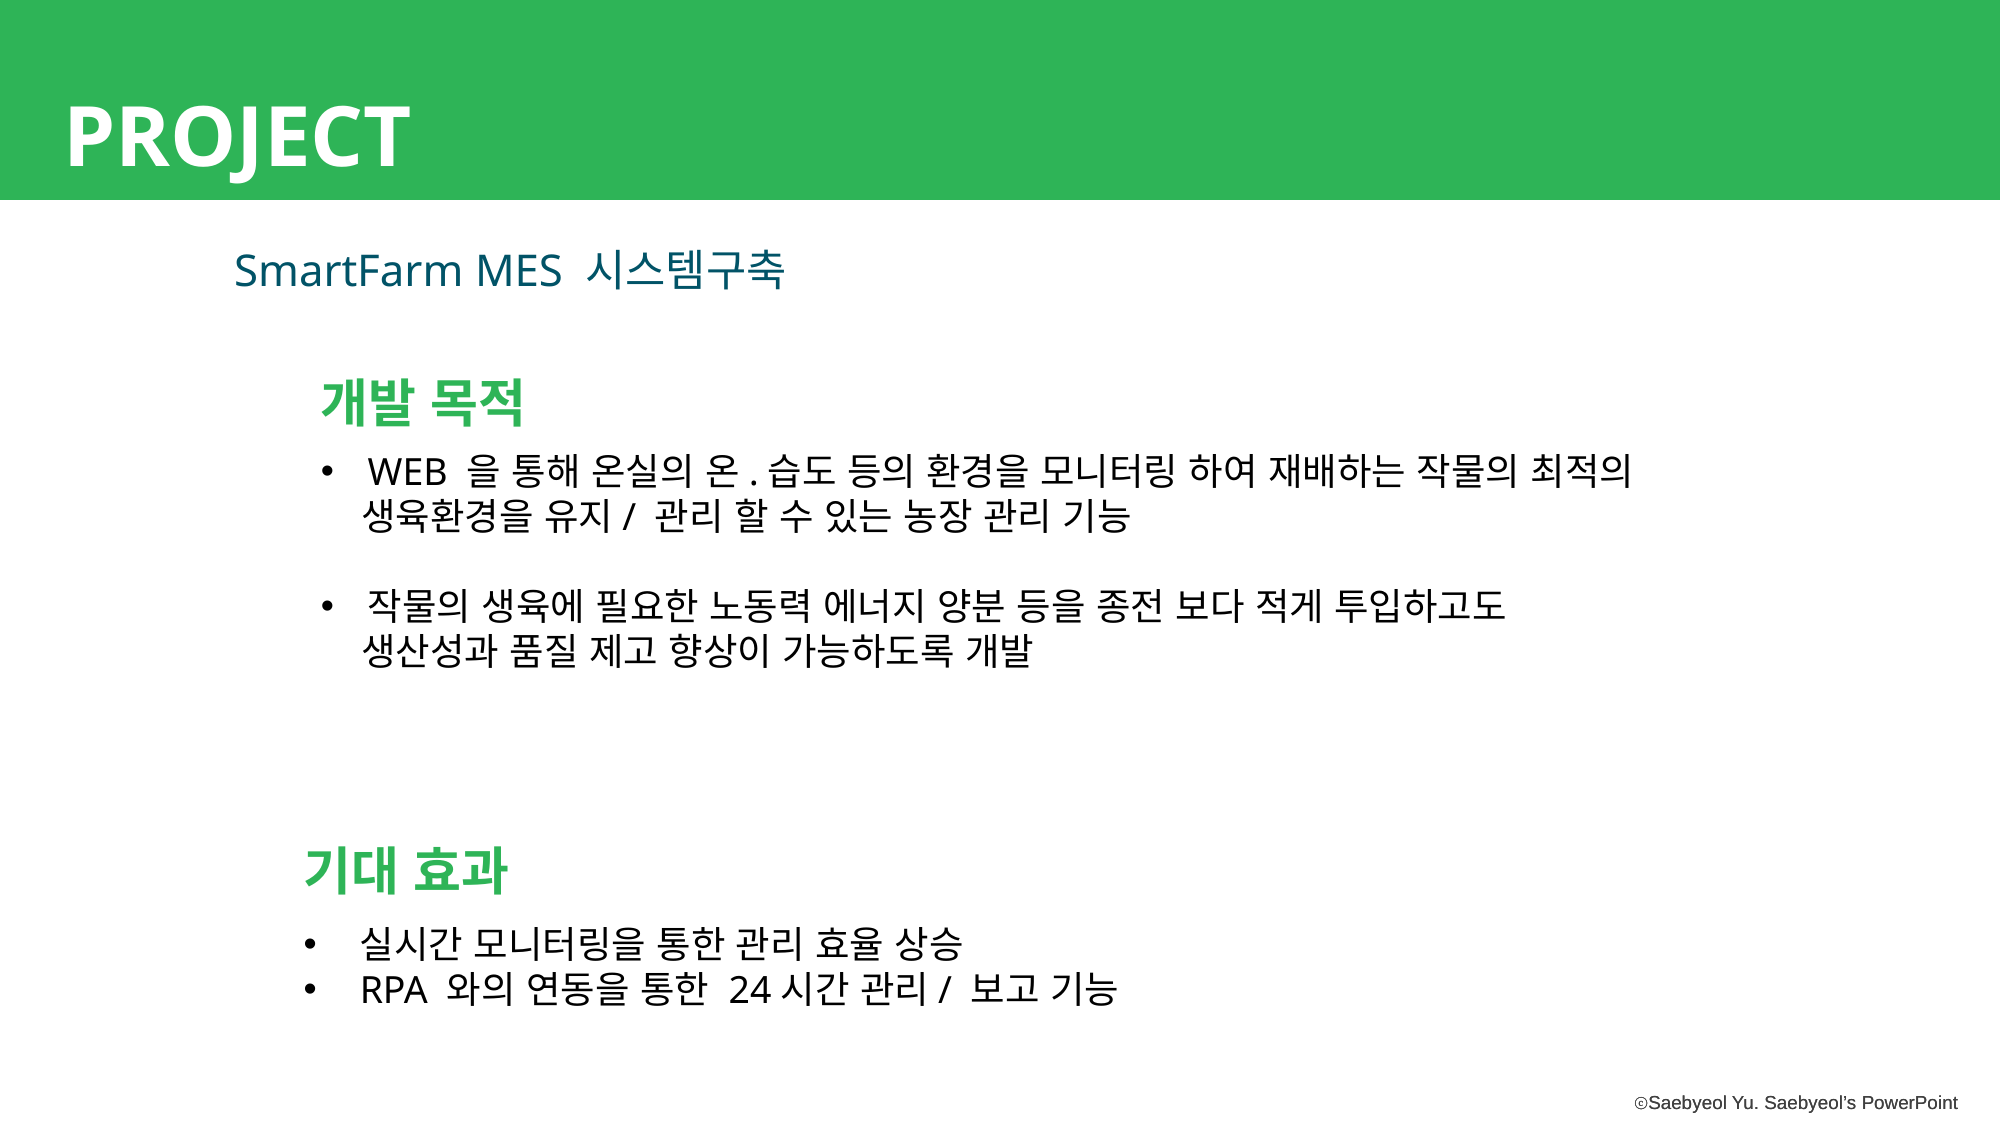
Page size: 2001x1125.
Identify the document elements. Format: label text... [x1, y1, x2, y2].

text_box SmartFarm MES 시스템구축 [219, 235, 802, 304]
text_box PROJECT [48, 137, 428, 190]
text_box ⓒSaebyeol Yu. Saebyeol’s PowerPoint [1619, 1083, 1973, 1121]
text_box [0, 0, 2000, 201]
text_box 기대 효과 실시간 모니터링을 통한 관리 효율 상승 RPA 와의 연동을 통한 24시간 관리/ 보고 기능 [288, 831, 1135, 1019]
text_box 개발 목적 WEB 을 통해 온실의 온.습도 등의 환경을 모니터링 하여 재배하는 작물의 최적의 생육환경을 유지/ 관리 할 수 있는 농장 관리 기능 작물의 생육에 필요한 노동력 에너지 양분 등을 종전 보다 적게 투입하고도 생산성과 품질 제고 향상이 가능하도록 개발 [306, 362, 1650, 681]
text_box PROJECT [48, 75, 428, 133]
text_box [0, 133, 1764, 137]
